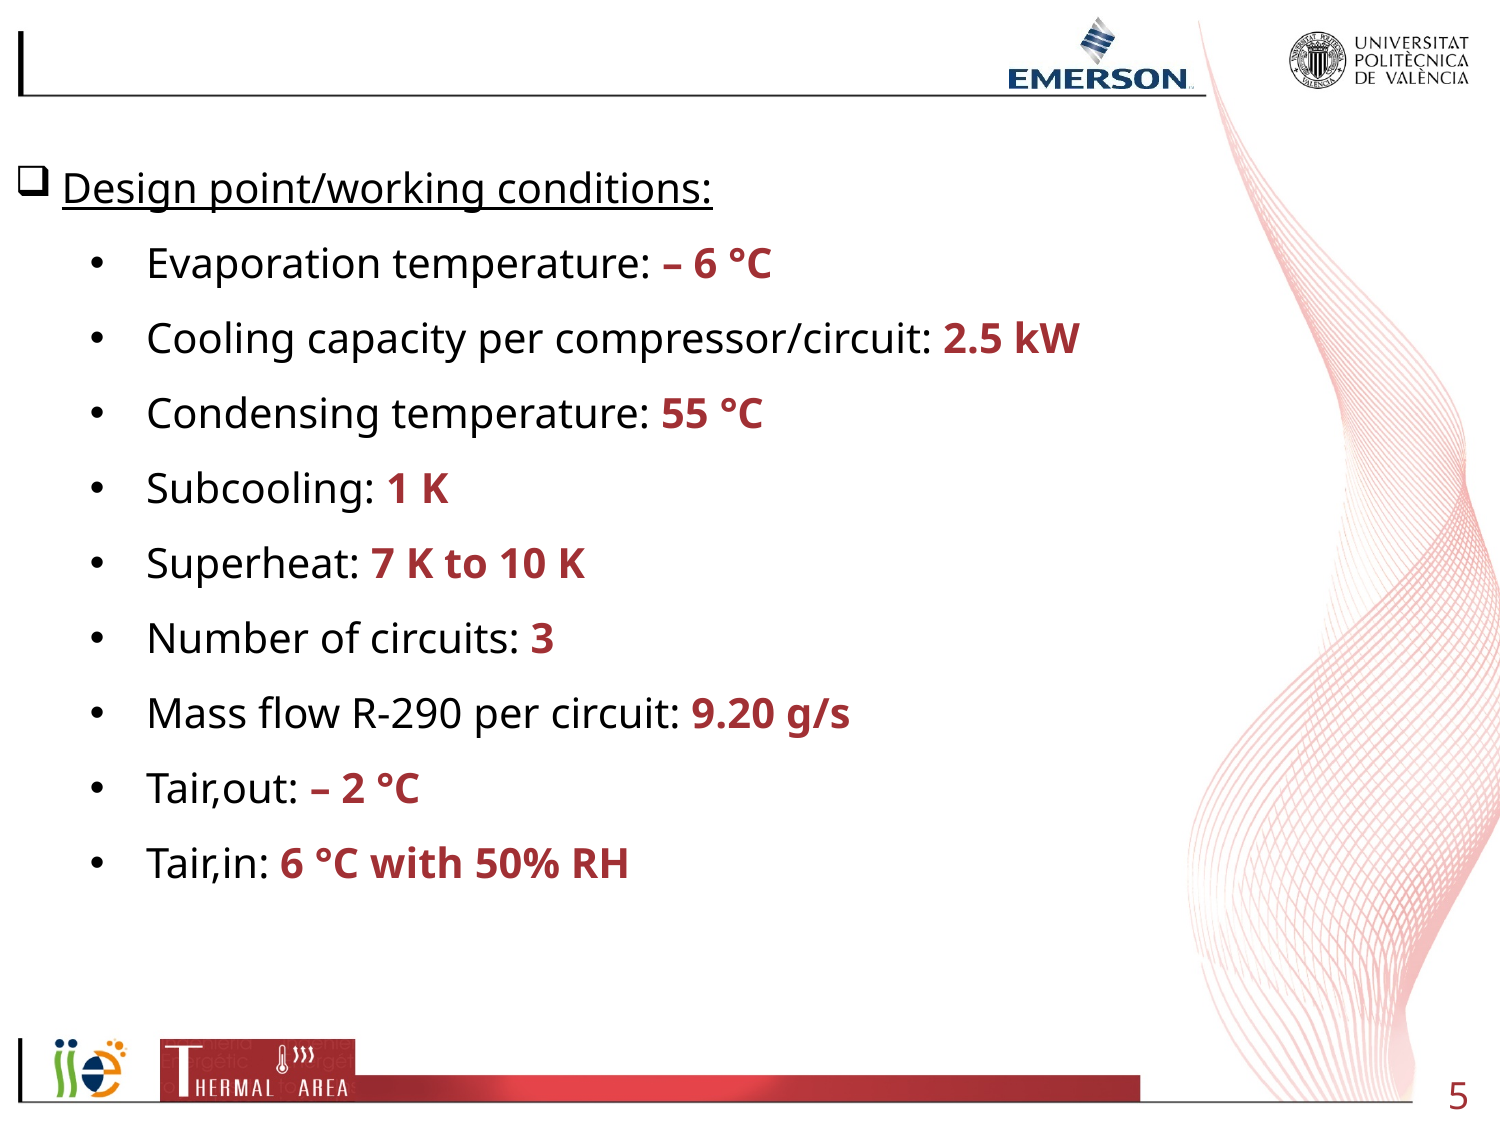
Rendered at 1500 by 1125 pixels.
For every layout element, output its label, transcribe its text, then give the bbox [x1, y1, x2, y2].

picture [0, 894, 1500, 1125]
text_box 5 [1417, 1064, 1500, 1125]
picture [0, 0, 1500, 129]
text_box Design point/working conditions: Evaporation temperature: – 6 °C Cooling capacity per compressor/circuit: 2.5 kW Condensing temperature: 55 °C Subcooling: 1 K Superheat: 7 K to 10 K Number of circuits: 3 Mass flow R-290 per circuit: 9.20 g/s Tair,out: – 2 °C Tair,in: 6 °C with 50% RH [0, 129, 1500, 894]
